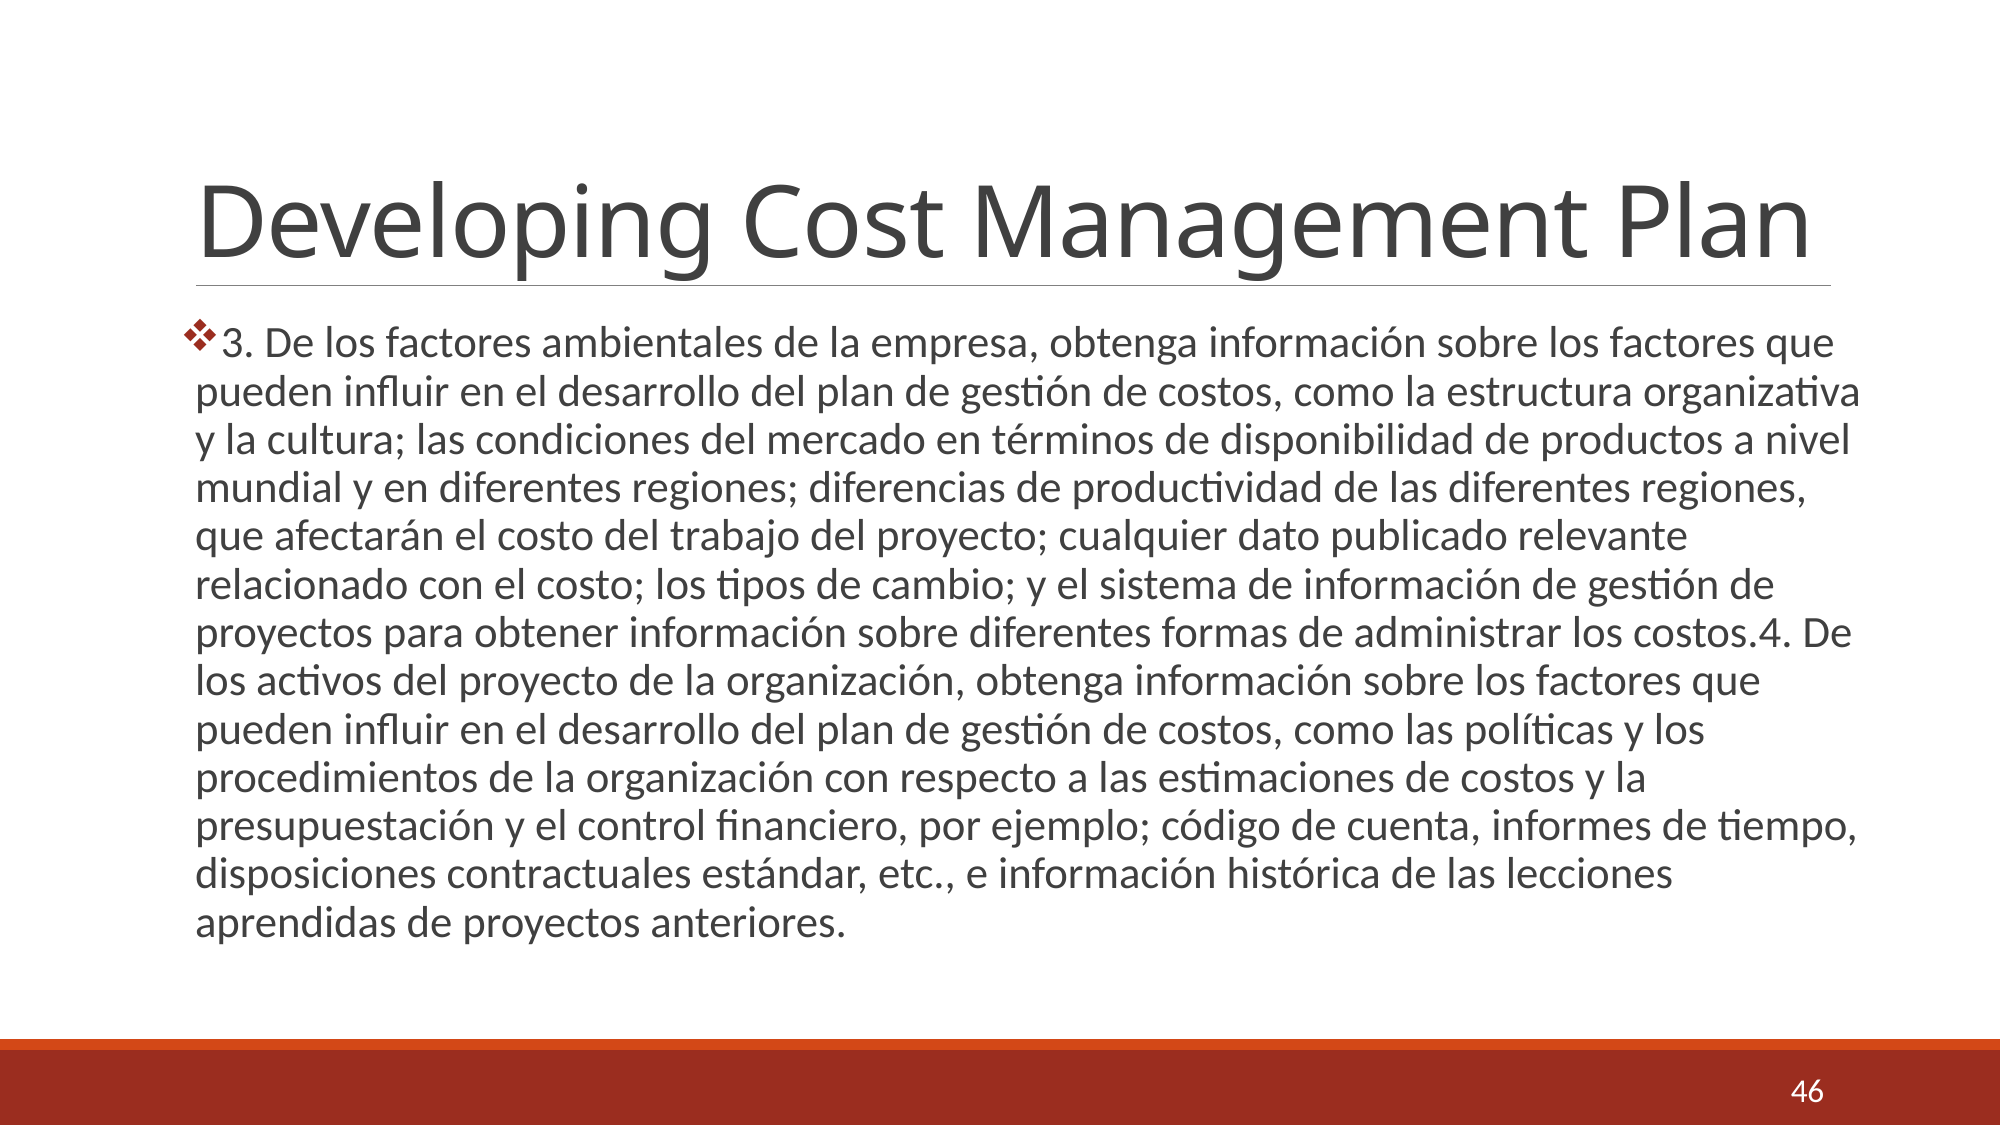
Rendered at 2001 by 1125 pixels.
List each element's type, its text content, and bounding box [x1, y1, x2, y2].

slide_number 46 [1624, 1059, 1840, 1120]
list 3. De los factores ambientales de la empresa, obtenga información sobre los factores que pueden influir en el desarrollo del plan de gestión de costos, como la estructura organizativa y la cultura; las condiciones del mercado en términos de disponibilidad de productos a nivel mundial y en diferentes regiones; diferencias de productividad de las diferentes regiones, que afectarán el costo del trabajo del proyecto; cualquier dato publicado relevante relacionado con el costo; los tipos de cambio; y el sistema de información de gestión de proyectos para obtener información sobre diferentes formas de administrar los costos.4. De los activos del proyecto de la organización, obtenga información sobre los factores que pueden influir en el desarrollo del plan de gestión de costos, como las políticas y los procedimientos de la organización con respecto a las estimaciones de costos y la presupuestación y el control financiero, por ejemplo; código de cuenta, informes de tiempo, disposiciones contractuales estándar, etc., e información histórica de las lecciones aprendidas de proyectos anteriores. [180, 311, 1864, 1060]
title Developing Cost Management Plan [180, 47, 1830, 285]
